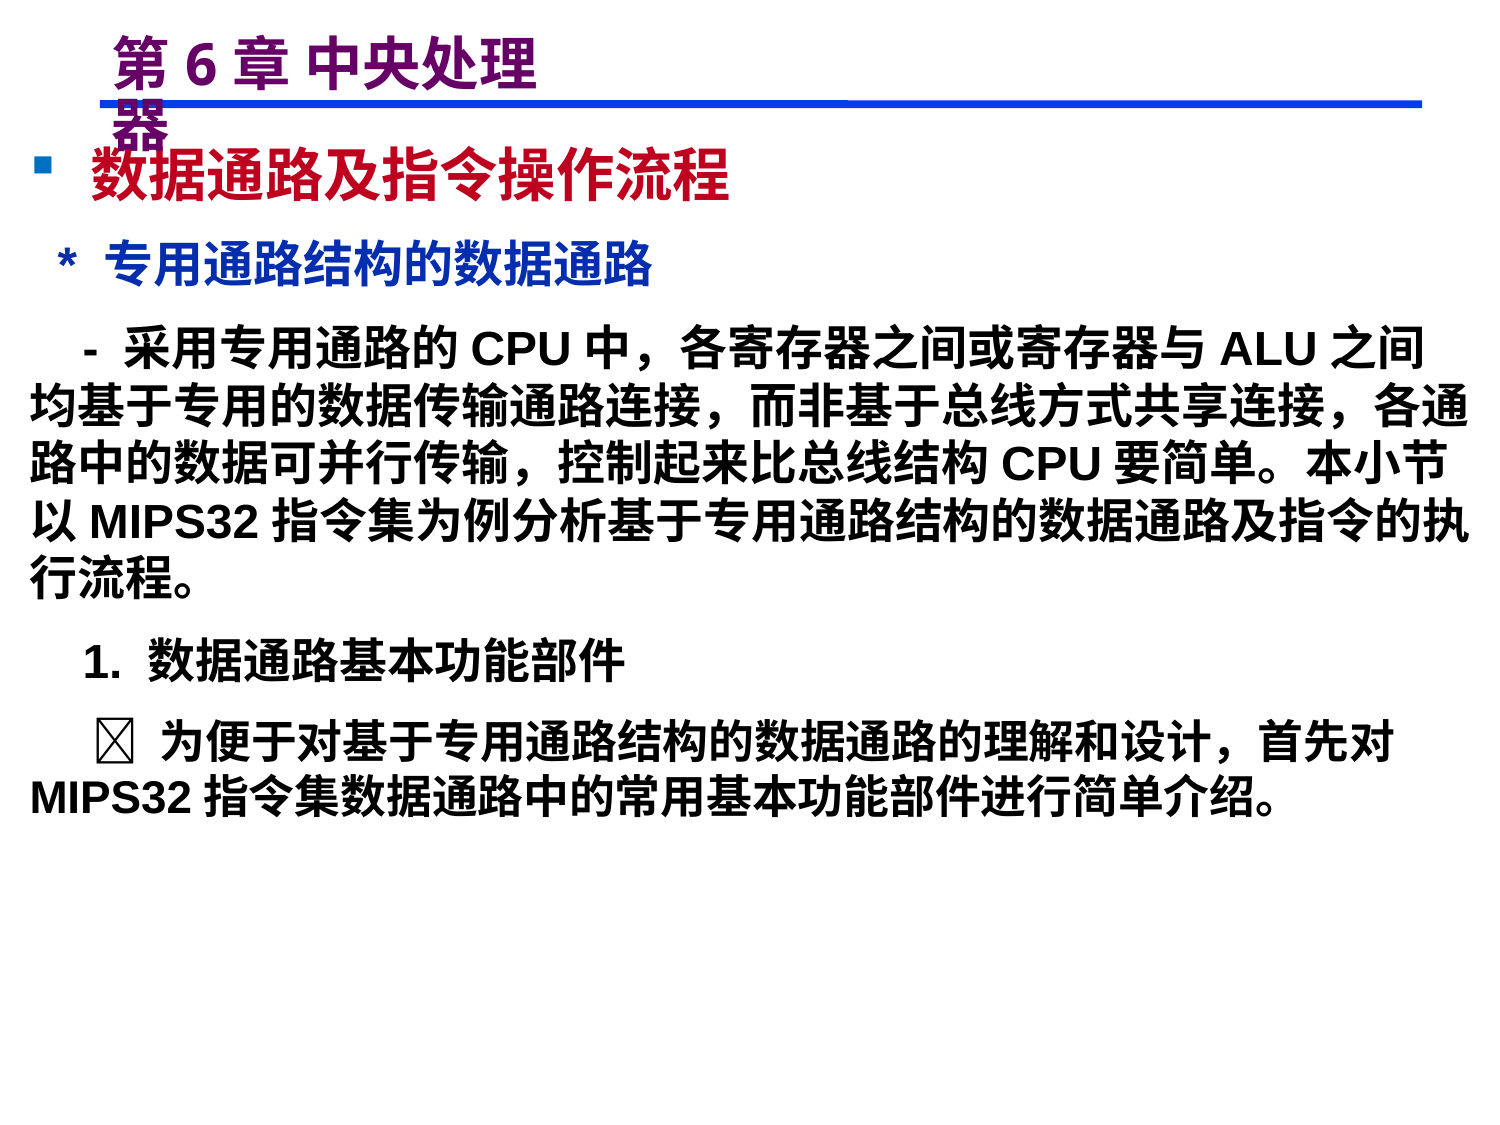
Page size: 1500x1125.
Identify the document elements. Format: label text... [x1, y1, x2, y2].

title 第6章 中央处理器 [100, 32, 593, 230]
subtitle 数据通路及指令操作流程 * 专用通路结构的数据通路 - 采用专用通路的CPU中，各寄存器之间或寄存器与ALU之间均基于专用的数据传输通路连接，而非基于总线方式共享连接，各通路中的数据可并行传输，控制起来比总线结构CPU要简单。本小节以MIPS32指令集为例分析基于专用通路结构的数据通路及指令的执行流程。 1. 数据通路基本功能部件  为便于对基于专用通路结构的数据通路的理解和设计，首先对MIPS32指令集数据通路中的常用基本功能部件进行简单介绍。 [14, 129, 1488, 836]
